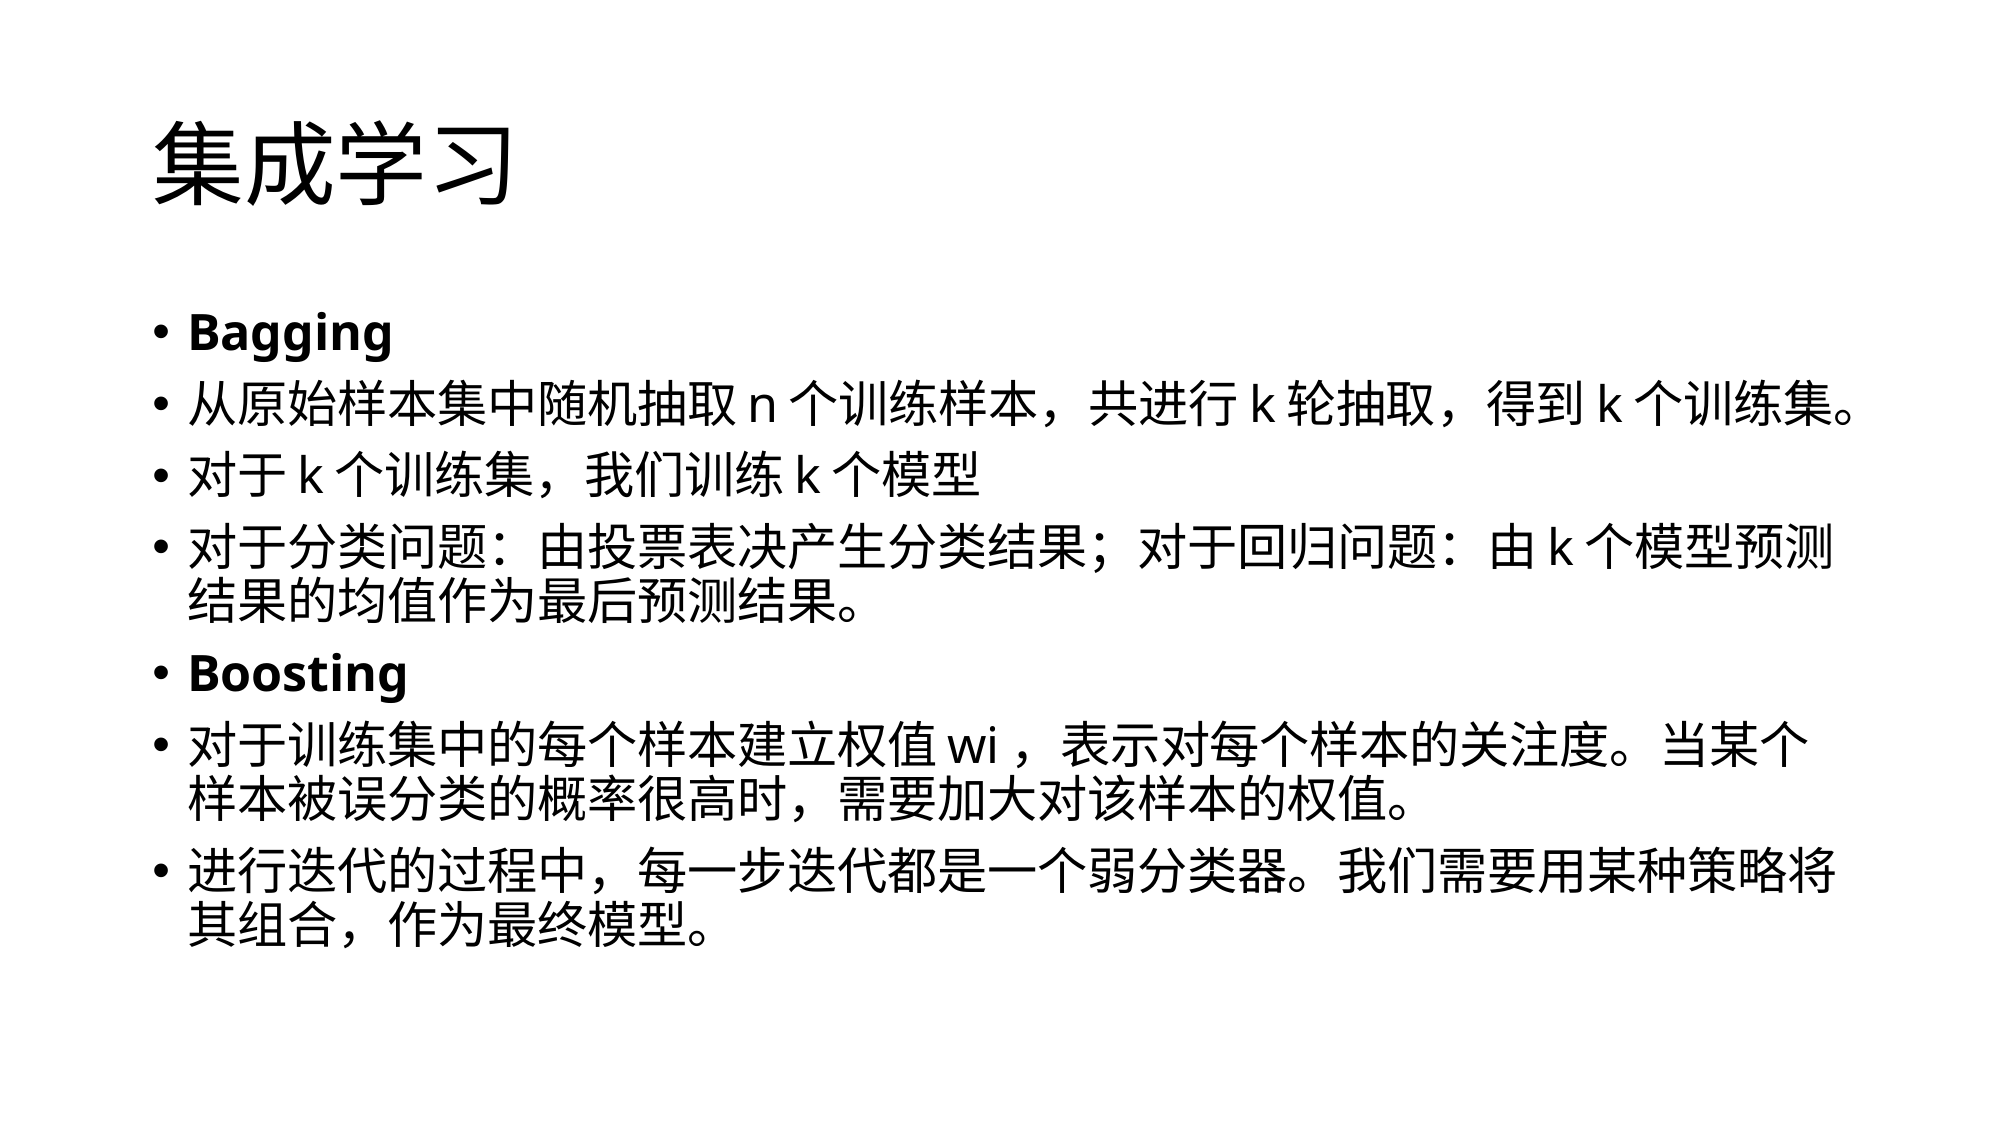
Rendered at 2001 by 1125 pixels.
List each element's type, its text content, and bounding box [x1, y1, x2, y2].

list Bagging 从原始样本集中随机抽取n个训练样本，共进行k轮抽取，得到k个训练集。 对于k个训练集，我们训练k个模型 对于分类问题：由投票表决产生分类结果；对于回归问题：由k个模型预测结果的均值作为最后预测结果。 Boosting 对于训练集中的每个样本建立权值wi，表示对每个样本的关注度。当某个样本被误分类的概率很高时，需要加大对该样本的权值。 进行迭代的过程中，每一步迭代都是一个弱分类器。我们需要用某种策略将其组合，作为最终模型。 [137, 299, 1863, 1014]
title 集成学习 [137, 59, 1863, 278]
